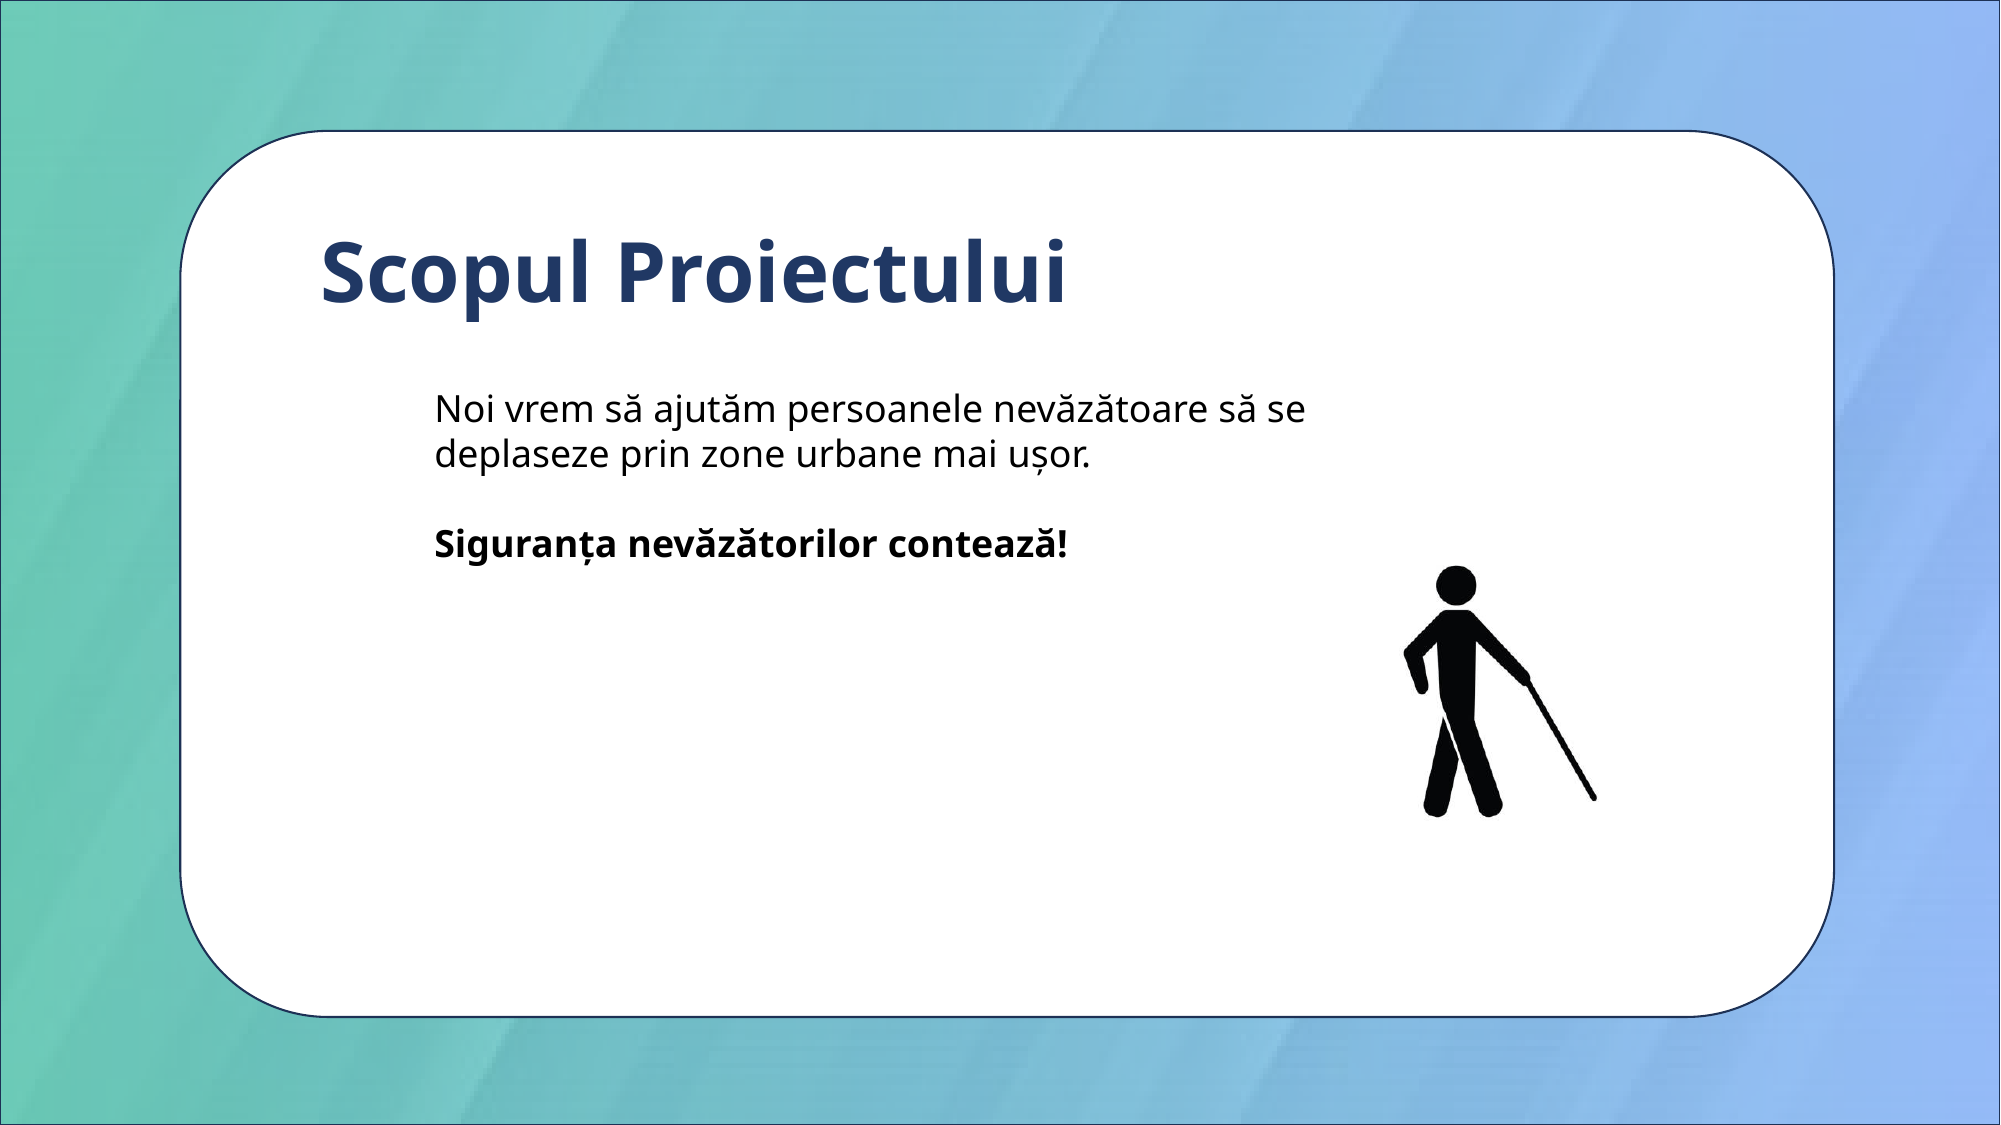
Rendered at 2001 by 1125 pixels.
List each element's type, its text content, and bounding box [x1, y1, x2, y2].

text_box [0, 0, 2000, 1125]
text_box Scopul Proiectului [305, 211, 1230, 326]
text_box Noi vrem să ajutăm persoanele nevăzătoare să se deplaseze prin zone urbane mai ușor. Siguranța nevăzătorilor contează! [419, 377, 1370, 573]
picture [1261, 452, 1739, 930]
text_box [179, 129, 1836, 1019]
